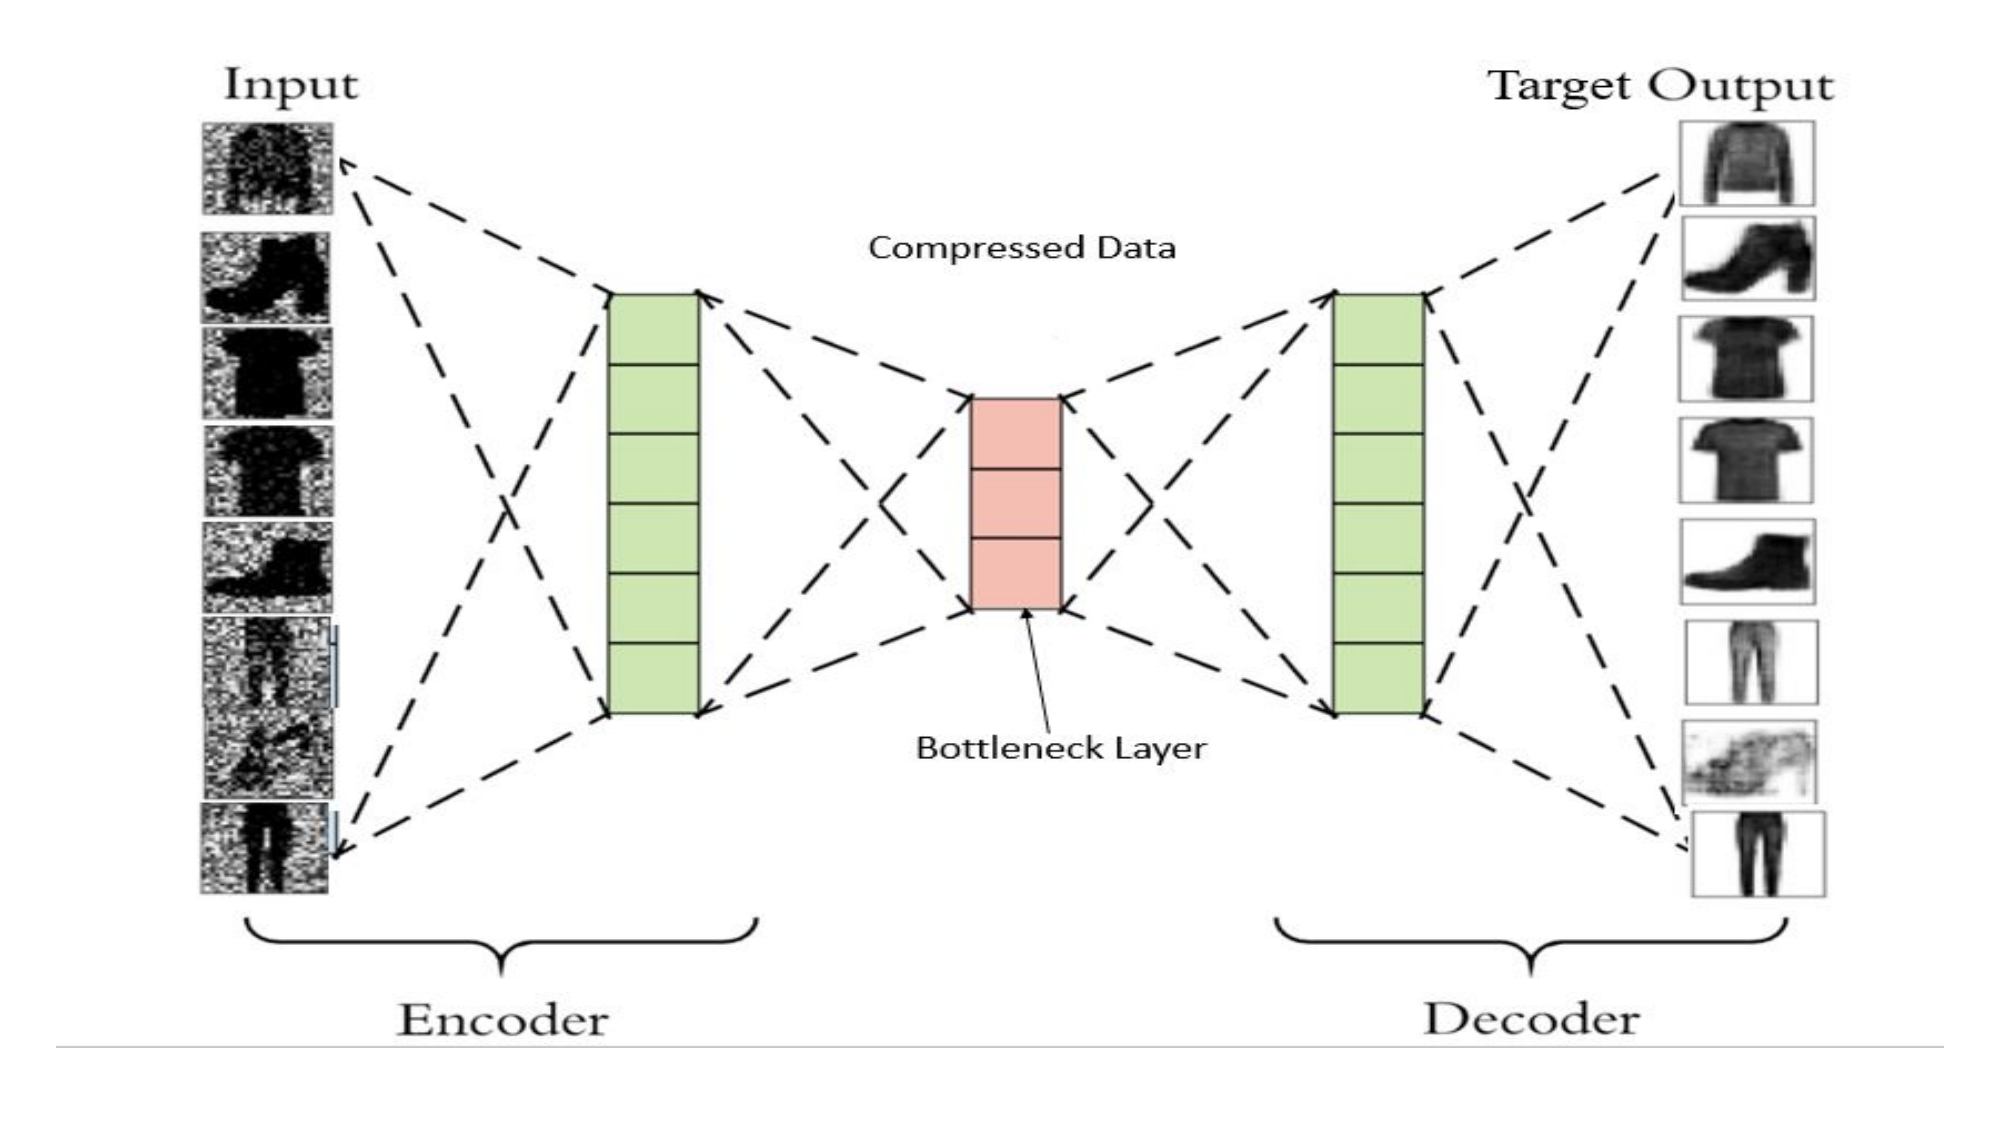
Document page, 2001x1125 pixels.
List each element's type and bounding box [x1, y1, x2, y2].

list [56, 59, 1944, 1049]
